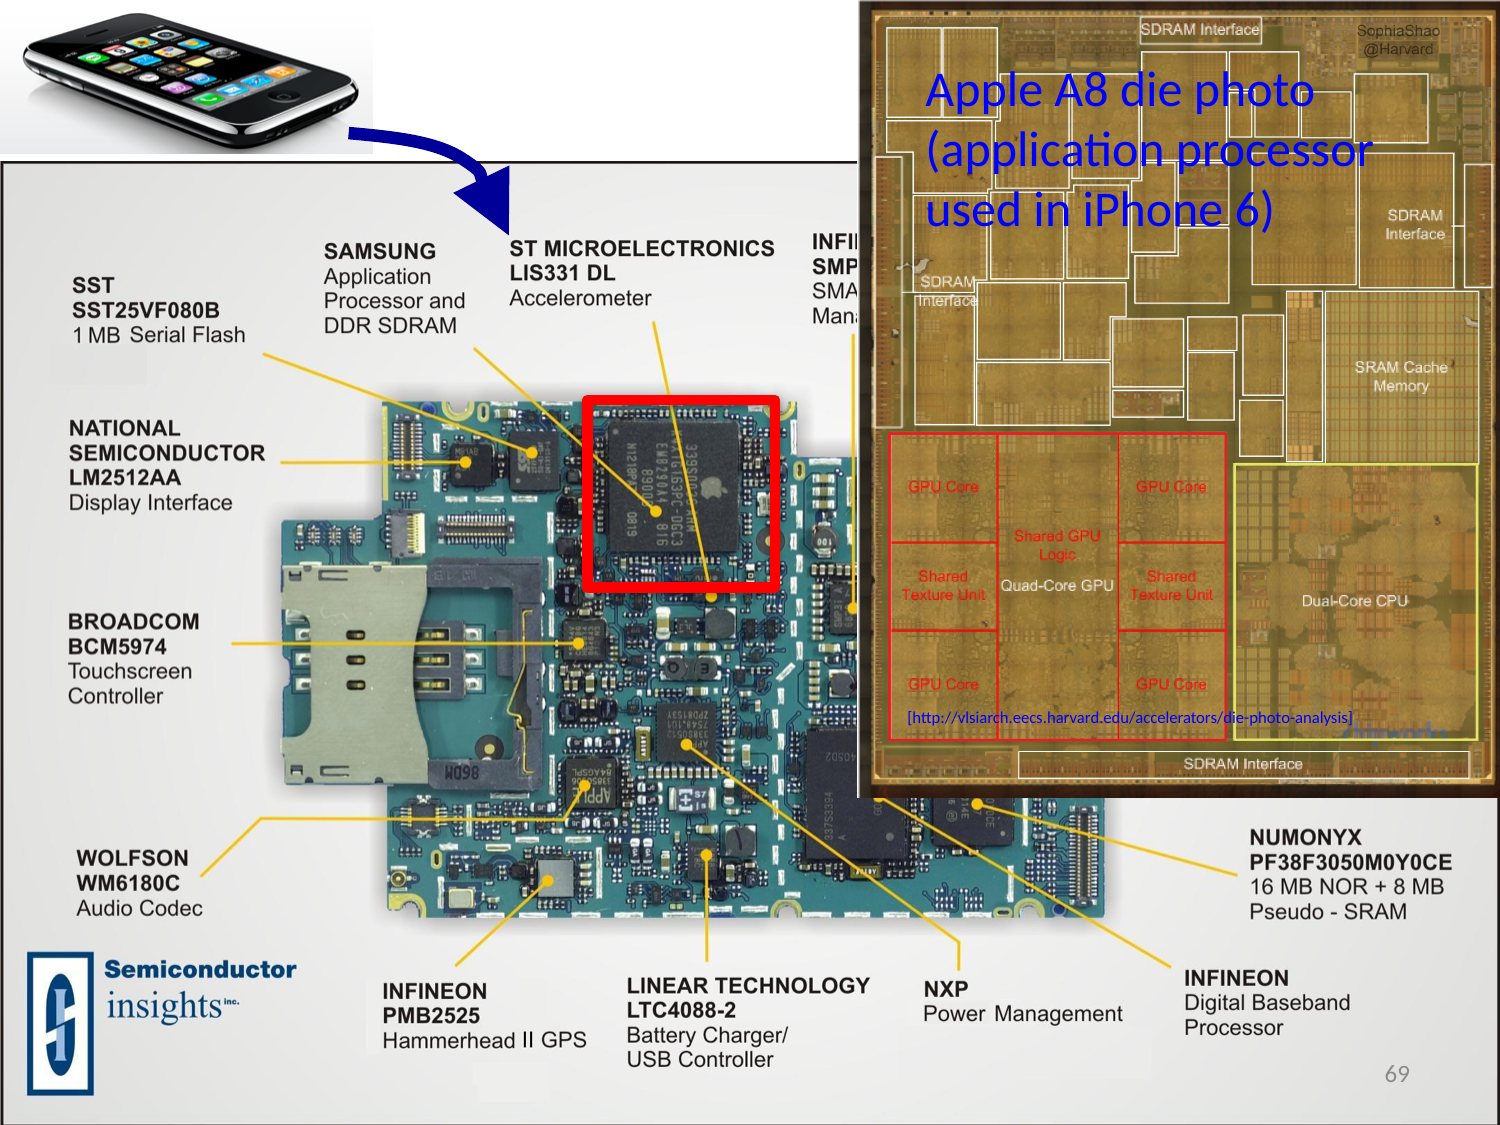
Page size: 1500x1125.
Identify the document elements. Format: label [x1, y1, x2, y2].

picture [0, 0, 374, 155]
picture [0, 0, 1500, 1125]
text_box [378, 135, 463, 159]
